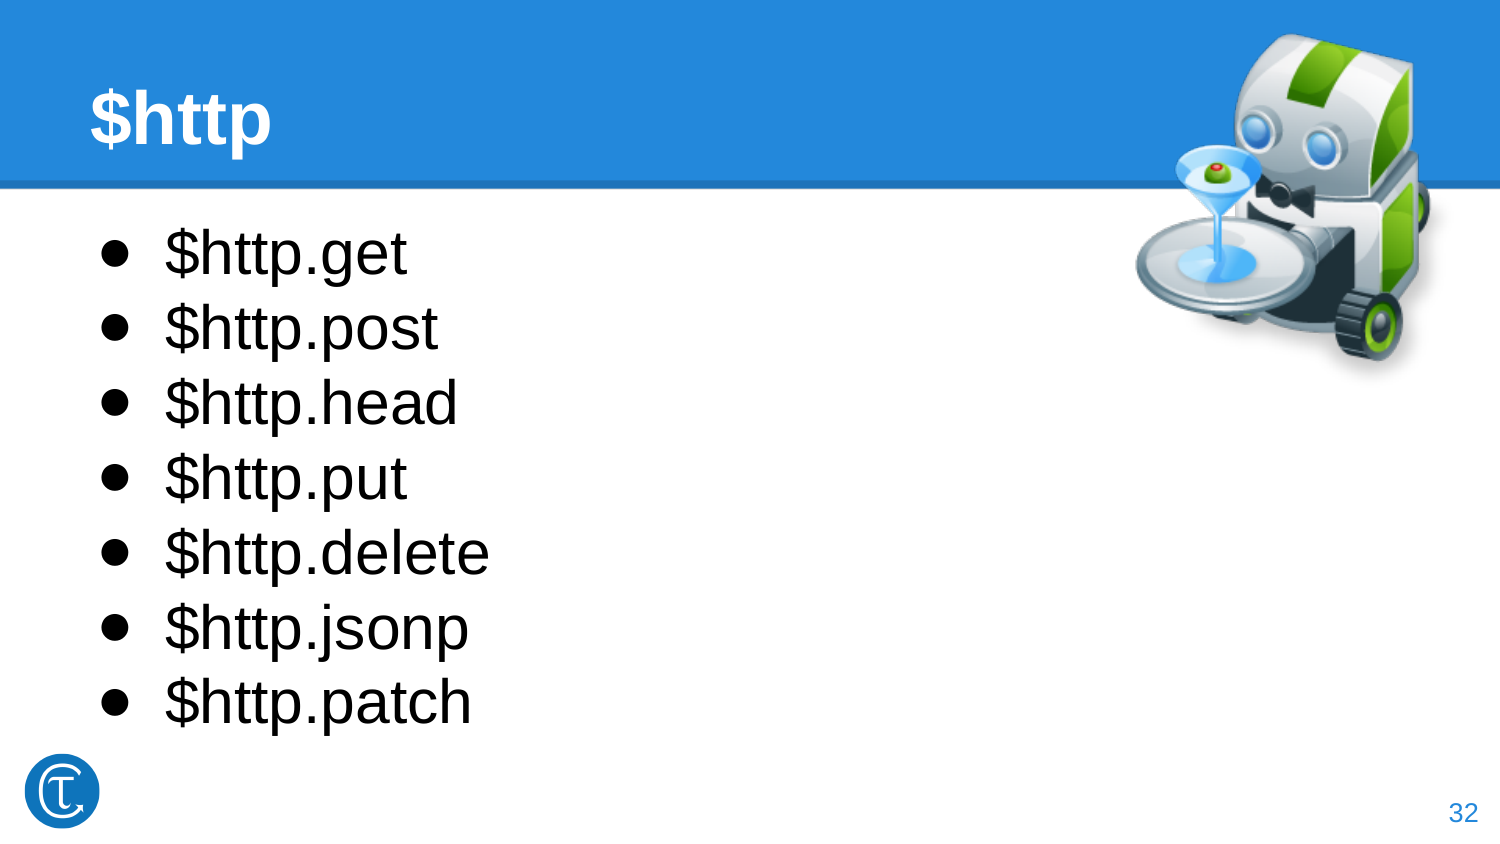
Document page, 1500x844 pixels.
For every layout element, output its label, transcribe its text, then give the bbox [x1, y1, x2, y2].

slide_number ‹#› [1403, 779, 1494, 844]
list $http.get $http.post $http.head $http.put $http.delete $http.jsonp $http.patch [75, 196, 1425, 808]
title $http [75, 33, 1094, 175]
picture [1099, 0, 1500, 401]
picture [24, 753, 100, 829]
